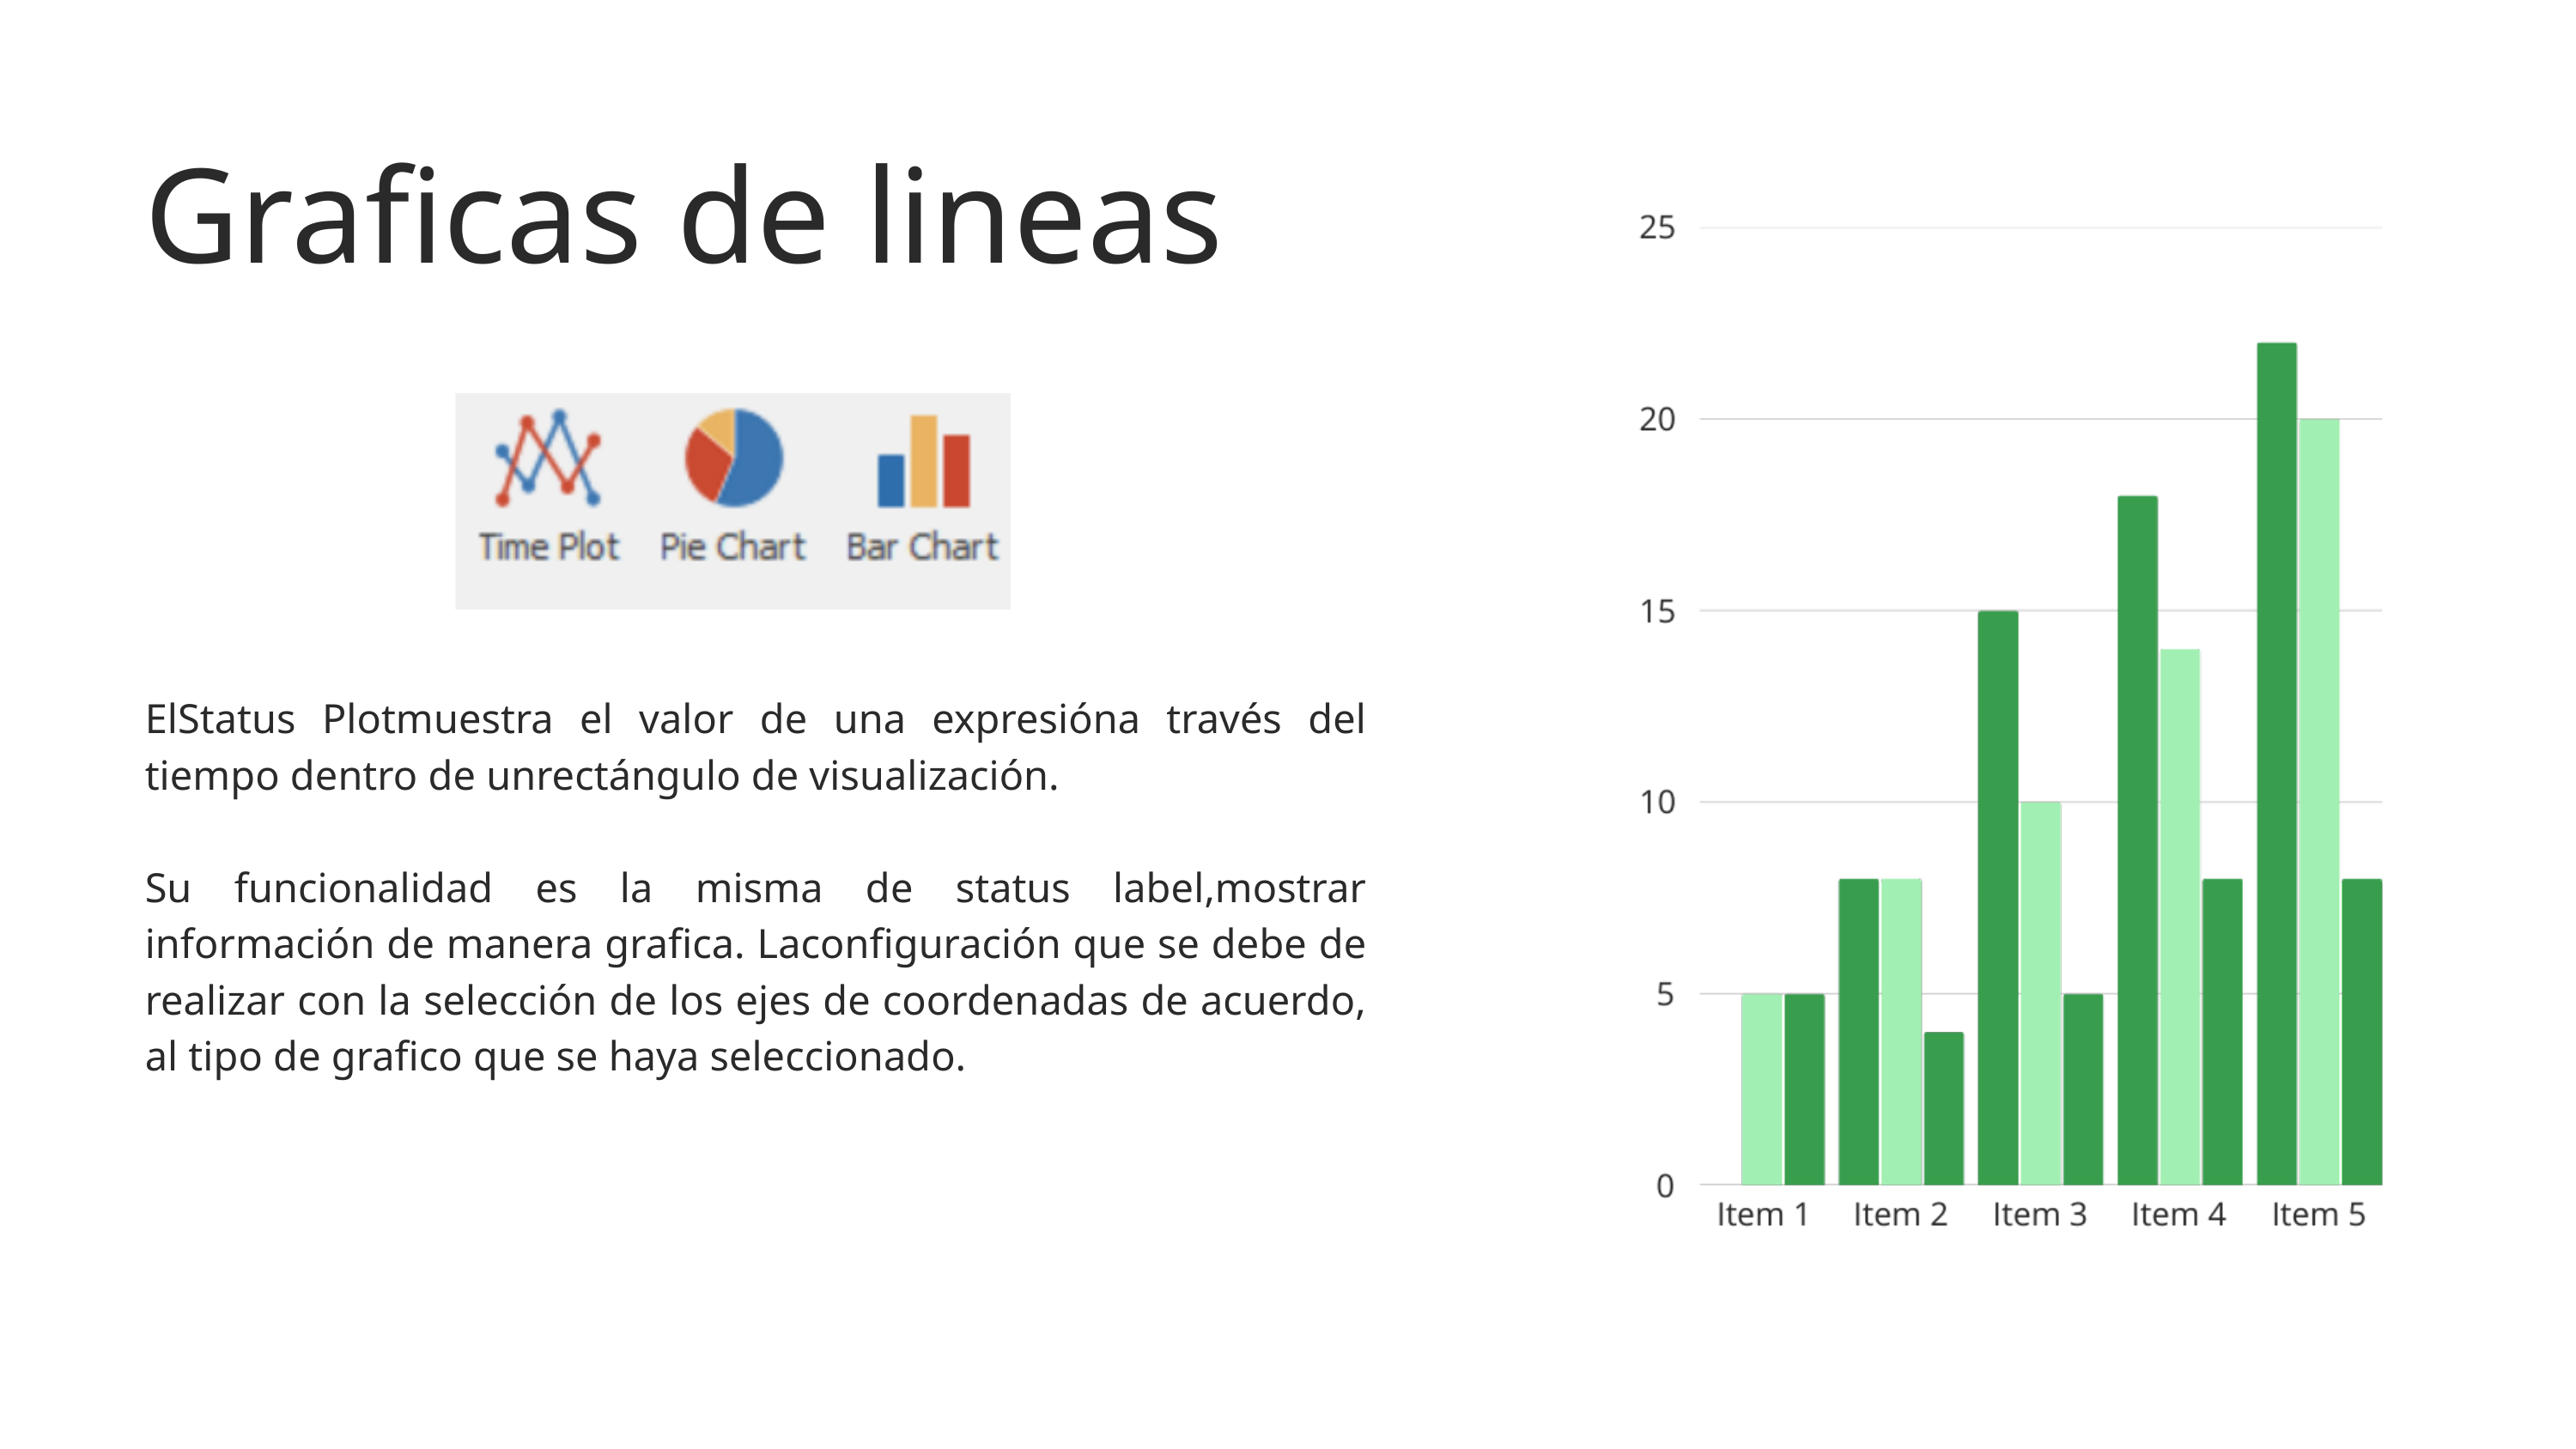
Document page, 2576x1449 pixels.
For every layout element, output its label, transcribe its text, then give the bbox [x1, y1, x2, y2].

text_box ElStatus Plotmuestra el valor de una expresióna través del tiempo dentro de unrectángulo de visualización. Su funcionalidad es la misma de status label,mostrar información de manera grafica. Laconfiguración que se debe de realizar con la selección de los ejes de coordenadas de acuerdo, al tipo de grafico que se haya seleccionado. [144, 685, 1368, 1136]
text_box Graficas de lineas [144, 132, 1368, 290]
text_box [455, 393, 1011, 609]
picture [1535, 106, 2487, 1343]
